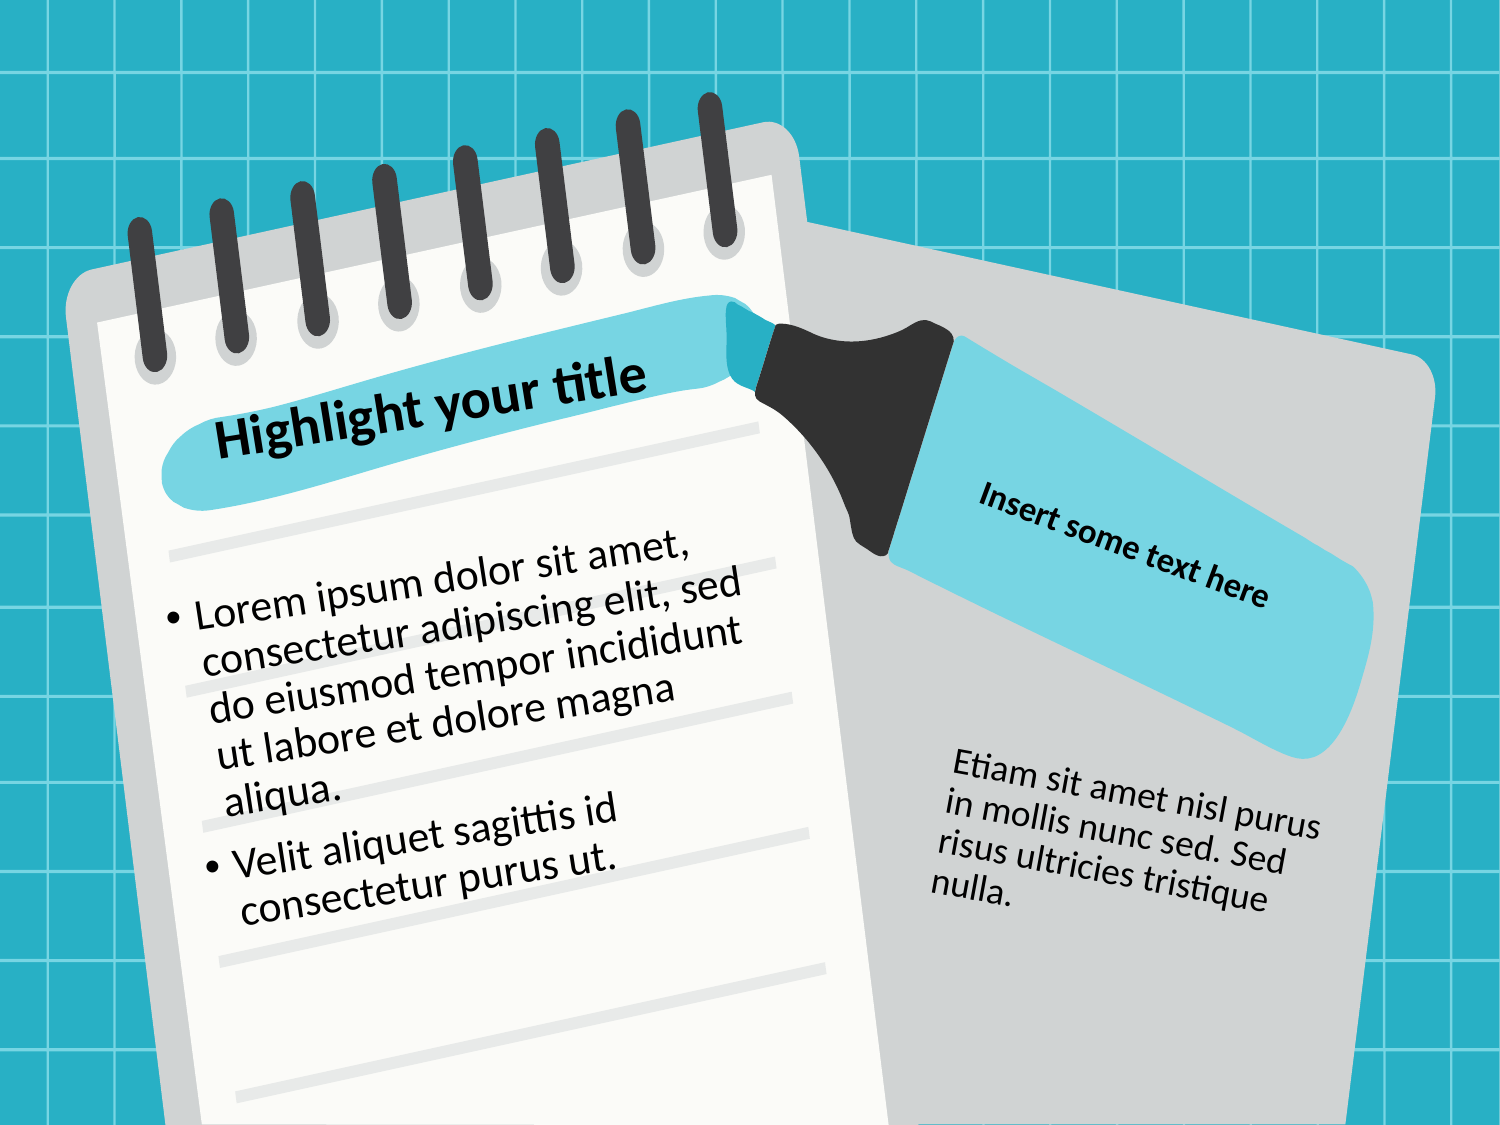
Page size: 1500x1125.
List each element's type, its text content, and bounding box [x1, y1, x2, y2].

list Lorem ipsum dolor sit amet, consectetur adipiscing elit, sed do eiusmod tempor incididunt ut labore et dolore magna aliqua. Velit aliquet sagittis id consectetur purus ut. [161, 492, 819, 1067]
list Insert some text here [949, 464, 1281, 661]
title Highlight your title [157, 322, 706, 491]
list Etiam sit amet nisl purus in mollis nunc sed. Sed risus ultricies tristique nulla. [900, 732, 1354, 1081]
